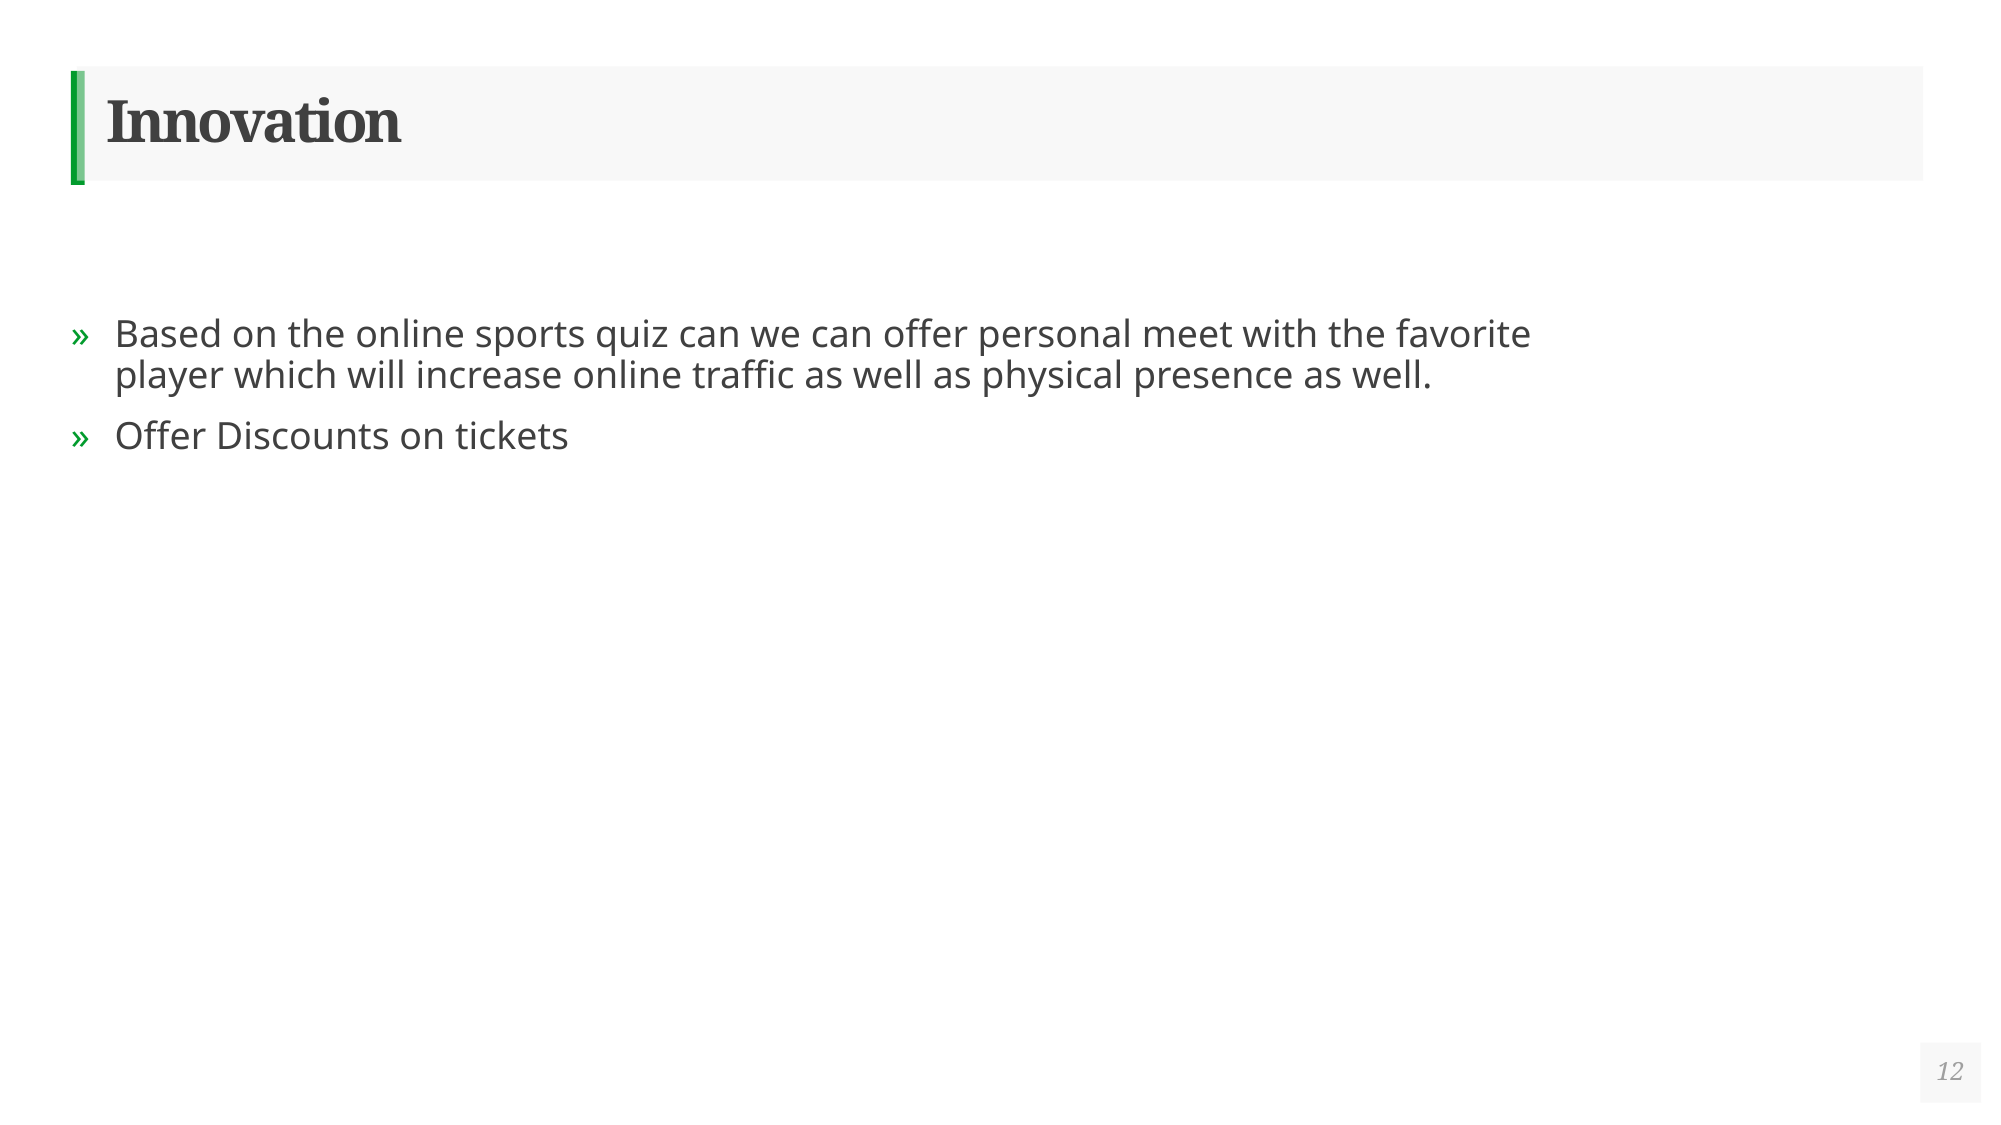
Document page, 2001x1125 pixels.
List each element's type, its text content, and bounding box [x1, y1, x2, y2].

title Innovation [76, 66, 1924, 181]
slide_number 12 [1920, 1042, 1982, 1103]
list Based on the online sports quiz can we can offer personal meet with the favorite player which will increase online traffic as well as physical presence as well. Offer Discounts on tickets [70, 315, 1542, 534]
